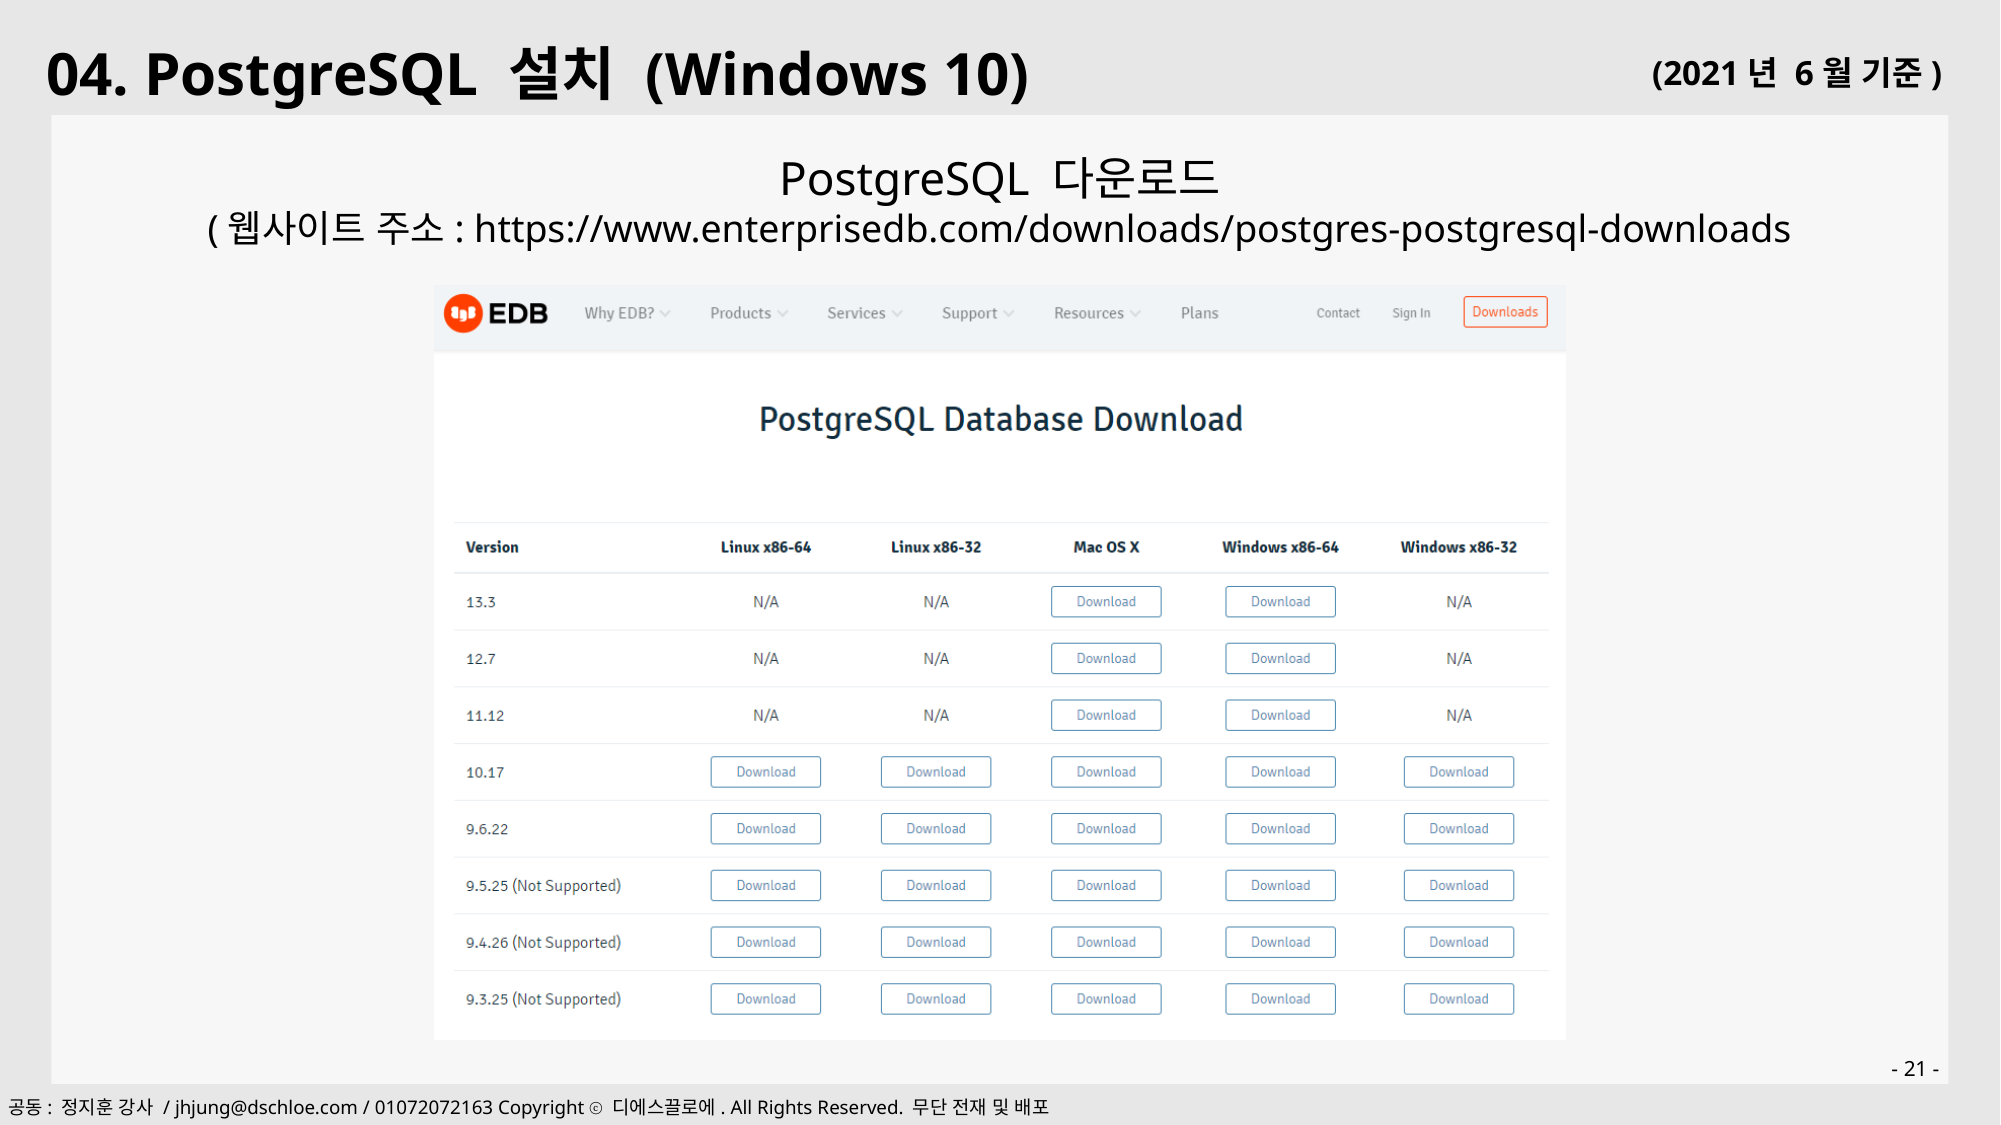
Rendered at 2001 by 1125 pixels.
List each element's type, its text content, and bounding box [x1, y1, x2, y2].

text_box 04. PostgreSQL 설치 (Windows 10) [31, 30, 1045, 115]
picture [434, 285, 1566, 1040]
text_box (2021년 6월 기준) [1637, 45, 1957, 100]
slide_number - 21 - [1504, 1039, 1955, 1100]
text_box PostgreSQL 다운로드 (웹사이트 주소: https://www.enterprisedb.com/downloads/postgres-postgresql-downloads [192, 142, 1807, 258]
